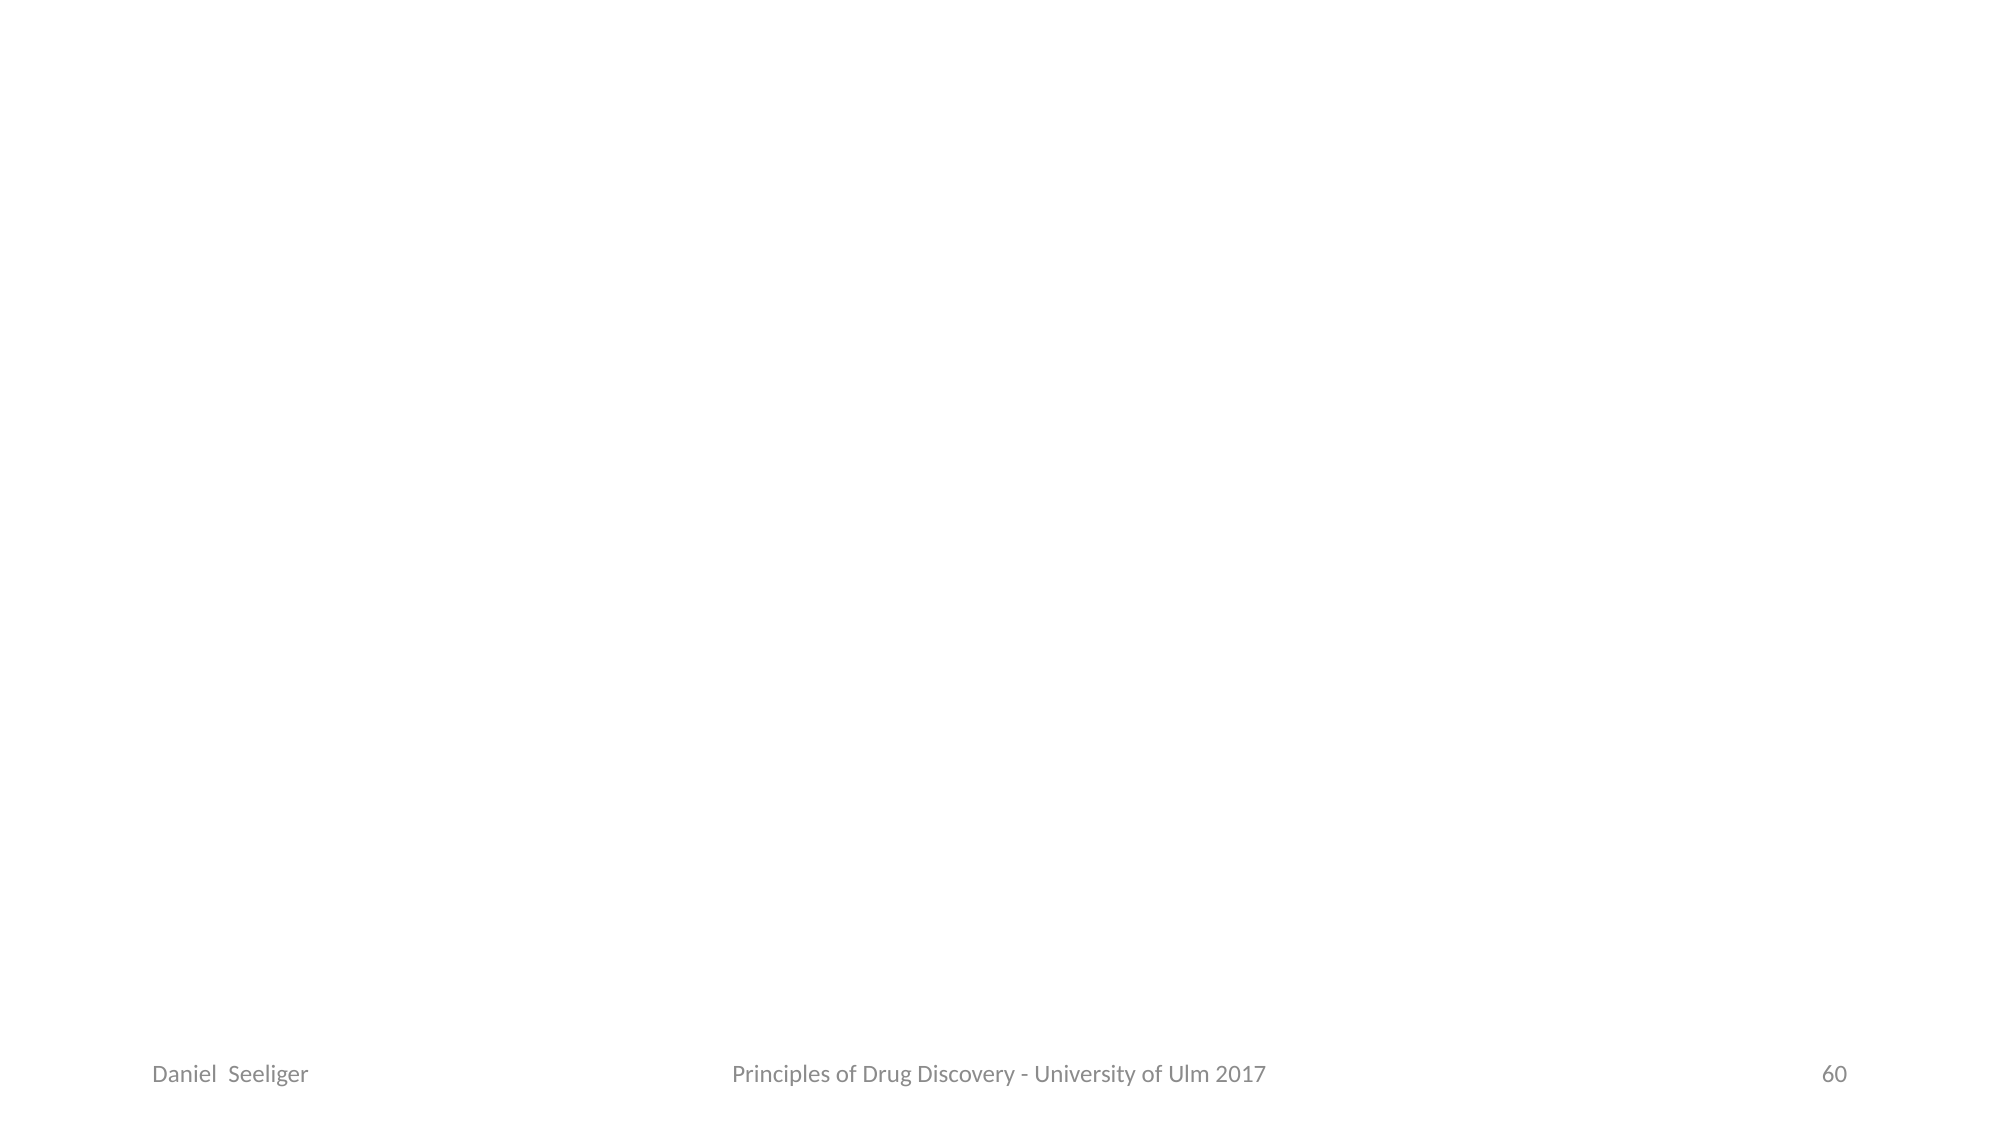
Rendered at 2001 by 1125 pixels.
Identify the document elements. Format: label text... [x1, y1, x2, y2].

footer Principles of Drug Discovery - University of Ulm 2017 [662, 1042, 1338, 1103]
slide_number Daniel Seeliger [137, 1042, 588, 1103]
slide_number 60 [1412, 1042, 1863, 1103]
